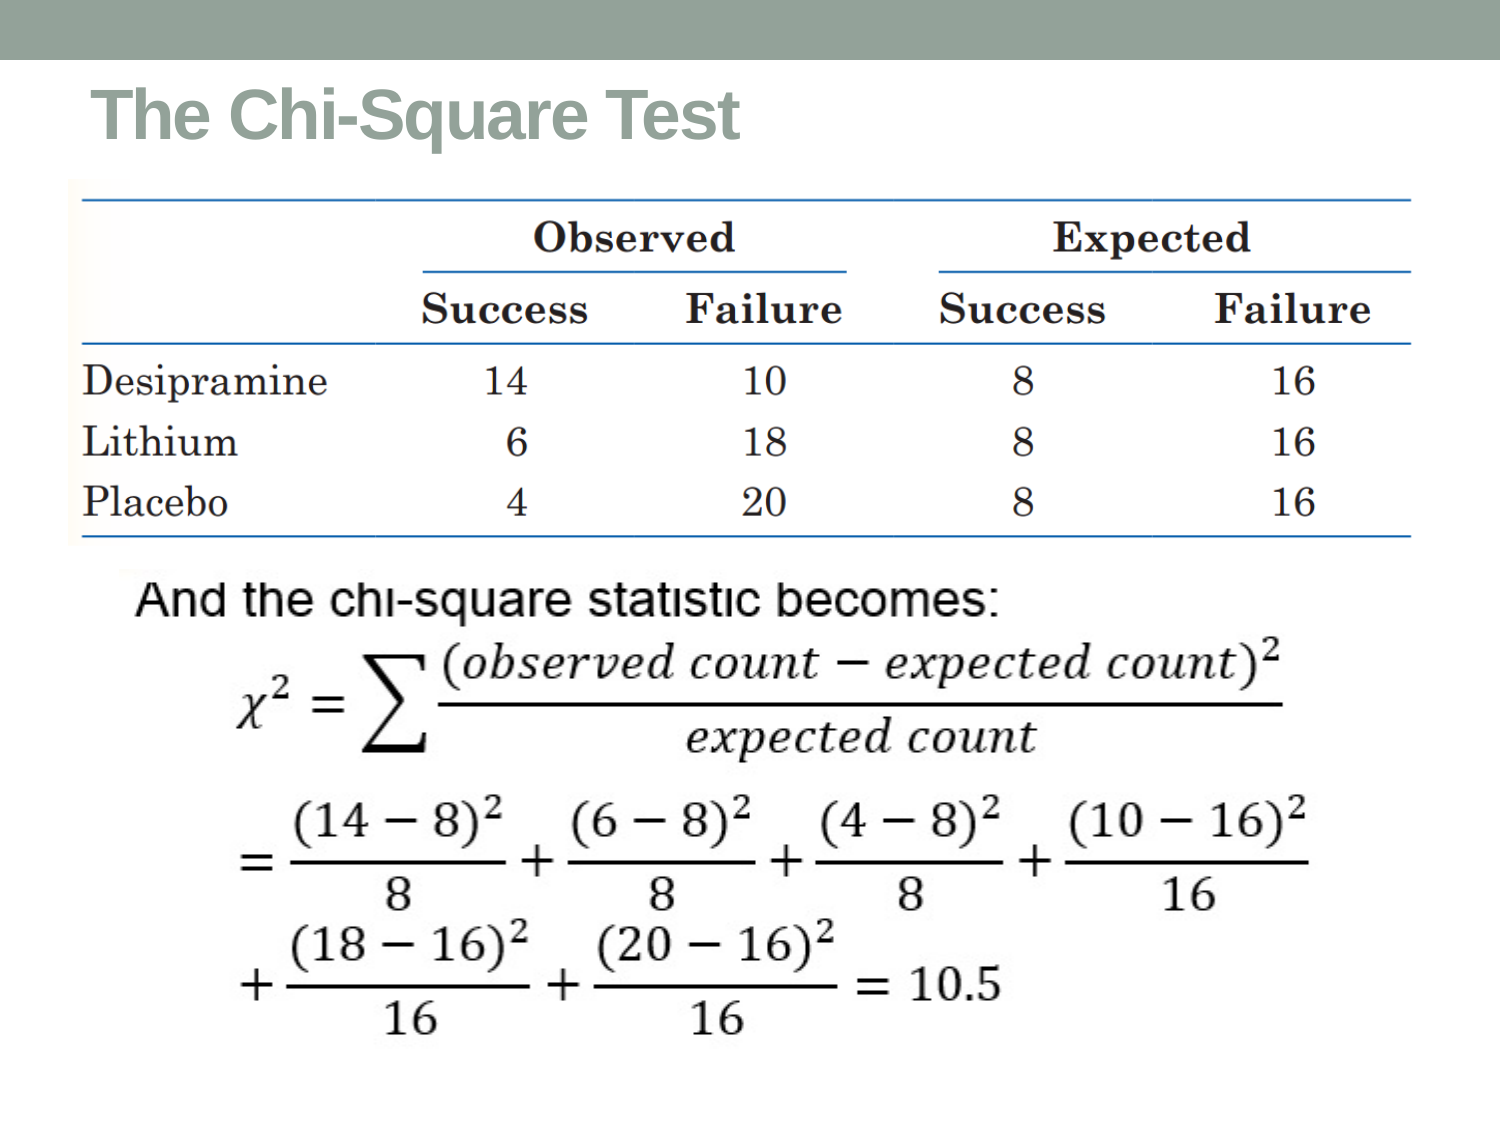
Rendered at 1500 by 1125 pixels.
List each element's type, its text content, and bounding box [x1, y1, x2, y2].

picture [119, 569, 1381, 1049]
picture [68, 179, 1432, 556]
title The Chi-Square Test [75, 60, 1425, 176]
